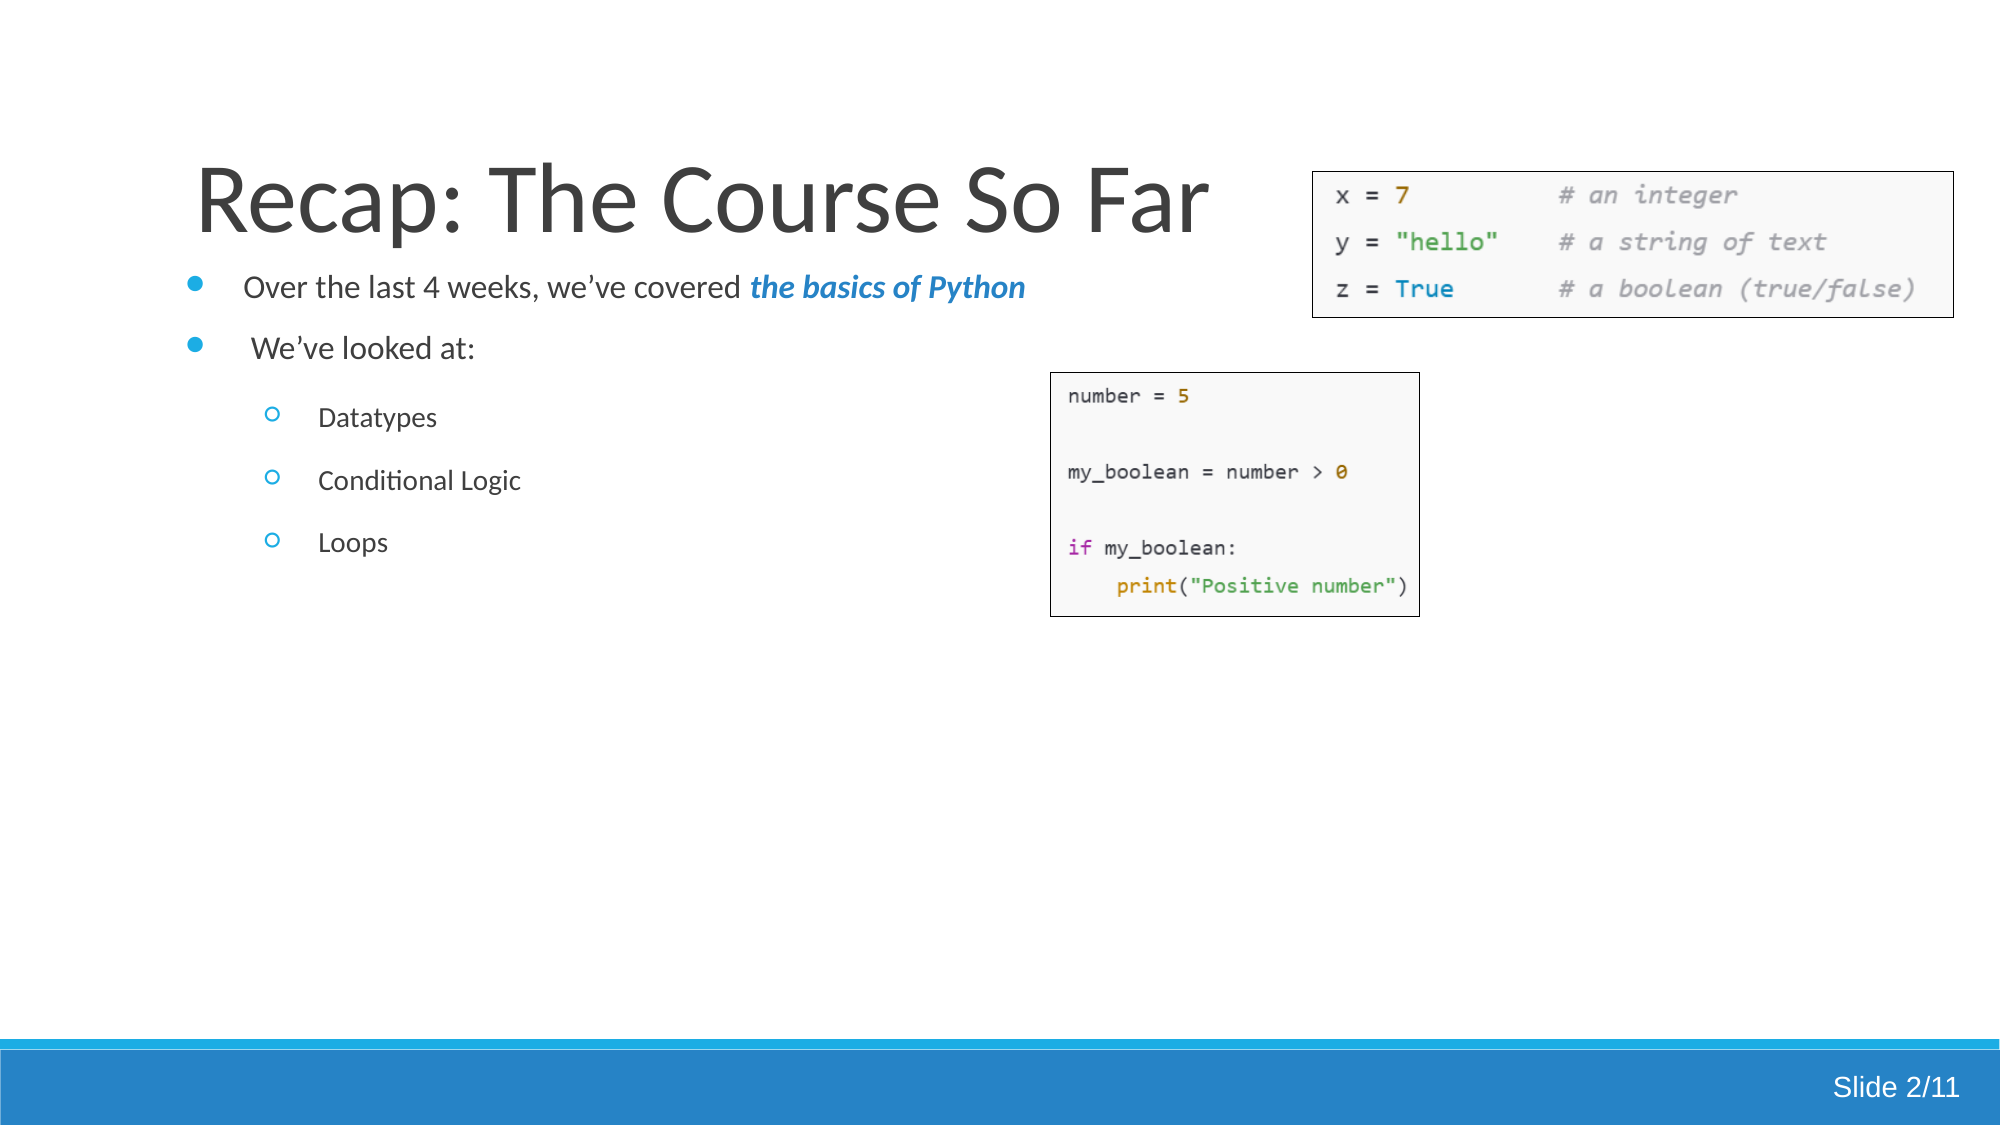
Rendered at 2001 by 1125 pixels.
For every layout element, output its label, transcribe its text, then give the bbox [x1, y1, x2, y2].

text_box [148, 225, 1956, 332]
text_box Slide 2/11 [1817, 1053, 2000, 1125]
title Recap: The Course So Far [180, 22, 1830, 260]
picture [1312, 171, 1954, 318]
text_box Over the last 4 weeks, we’ve covered the basics of Python We’ve looked at: Datatypes Conditional Logic Loops [168, 262, 1182, 847]
picture [1049, 372, 1420, 617]
